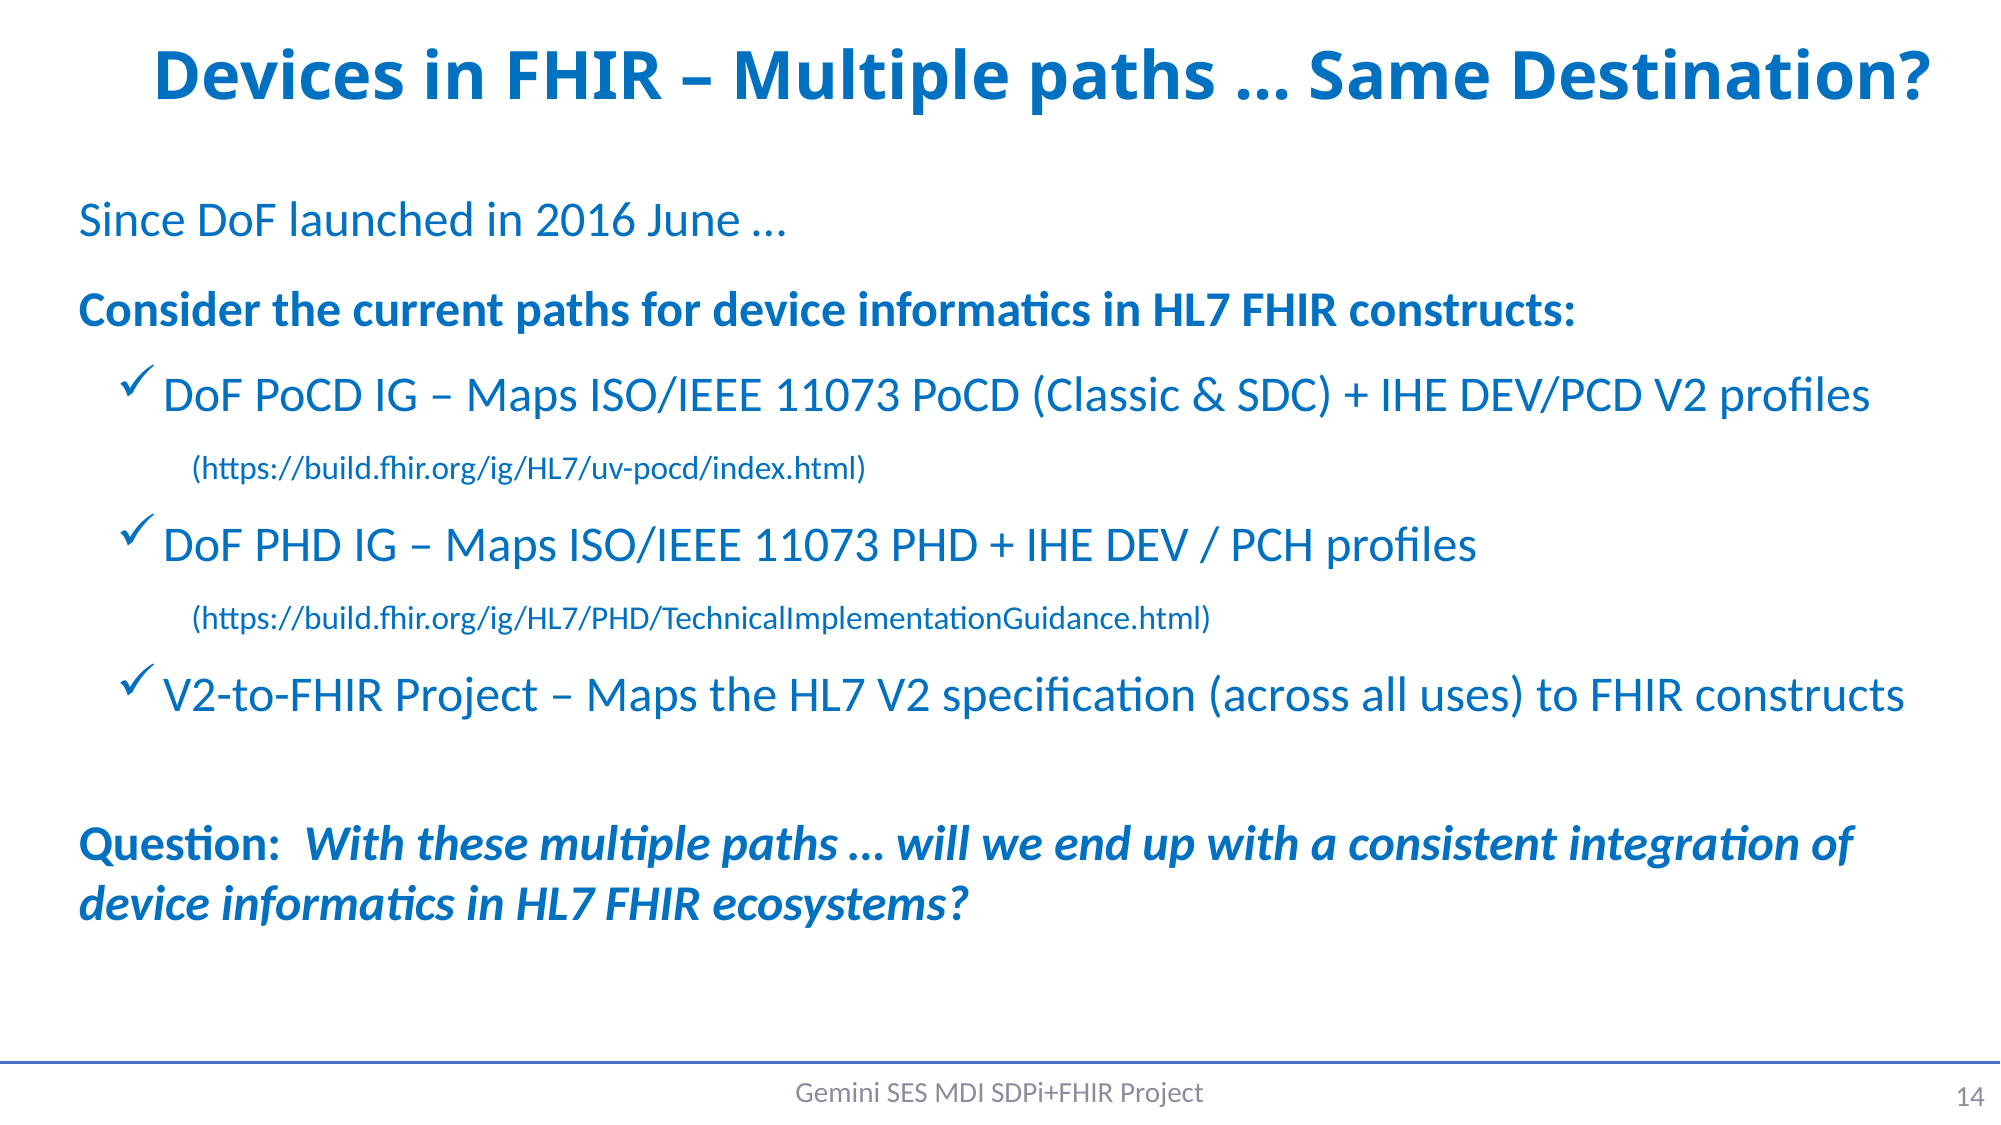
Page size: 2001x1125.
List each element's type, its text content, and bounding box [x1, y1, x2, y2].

text_box Since DoF launched in 2016 June … Consider the current paths for device informatics in HL7 FHIR constructs: DoF PoCD IG – Maps ISO/IEEE 11073 PoCD (Classic & SDC) + IHE DEV/PCD V2 profiles (https://build.fhir.org/ig/HL7/uv-pocd/index.html) DoF PHD IG – Maps ISO/IEEE 11073 PHD + IHE DEV / PCH profiles (https://build.fhir.org/ig/HL7/PHD/TechnicalImplementationGuidance.html) V2-to-FHIR Project – Maps the HL7 V2 specification (across all uses) to FHIR constructs Question: With these multiple paths … will we end up with a consistent integration of device informatics in HL7 FHIR ecosystems? [64, 178, 1927, 939]
title Devices in FHIR – Multiple paths … Same Destination? [137, 12, 2000, 145]
slide_number 14 [1810, 1064, 2000, 1125]
footer Gemini SES MDI SDPi+FHIR Project [548, 1056, 1451, 1125]
